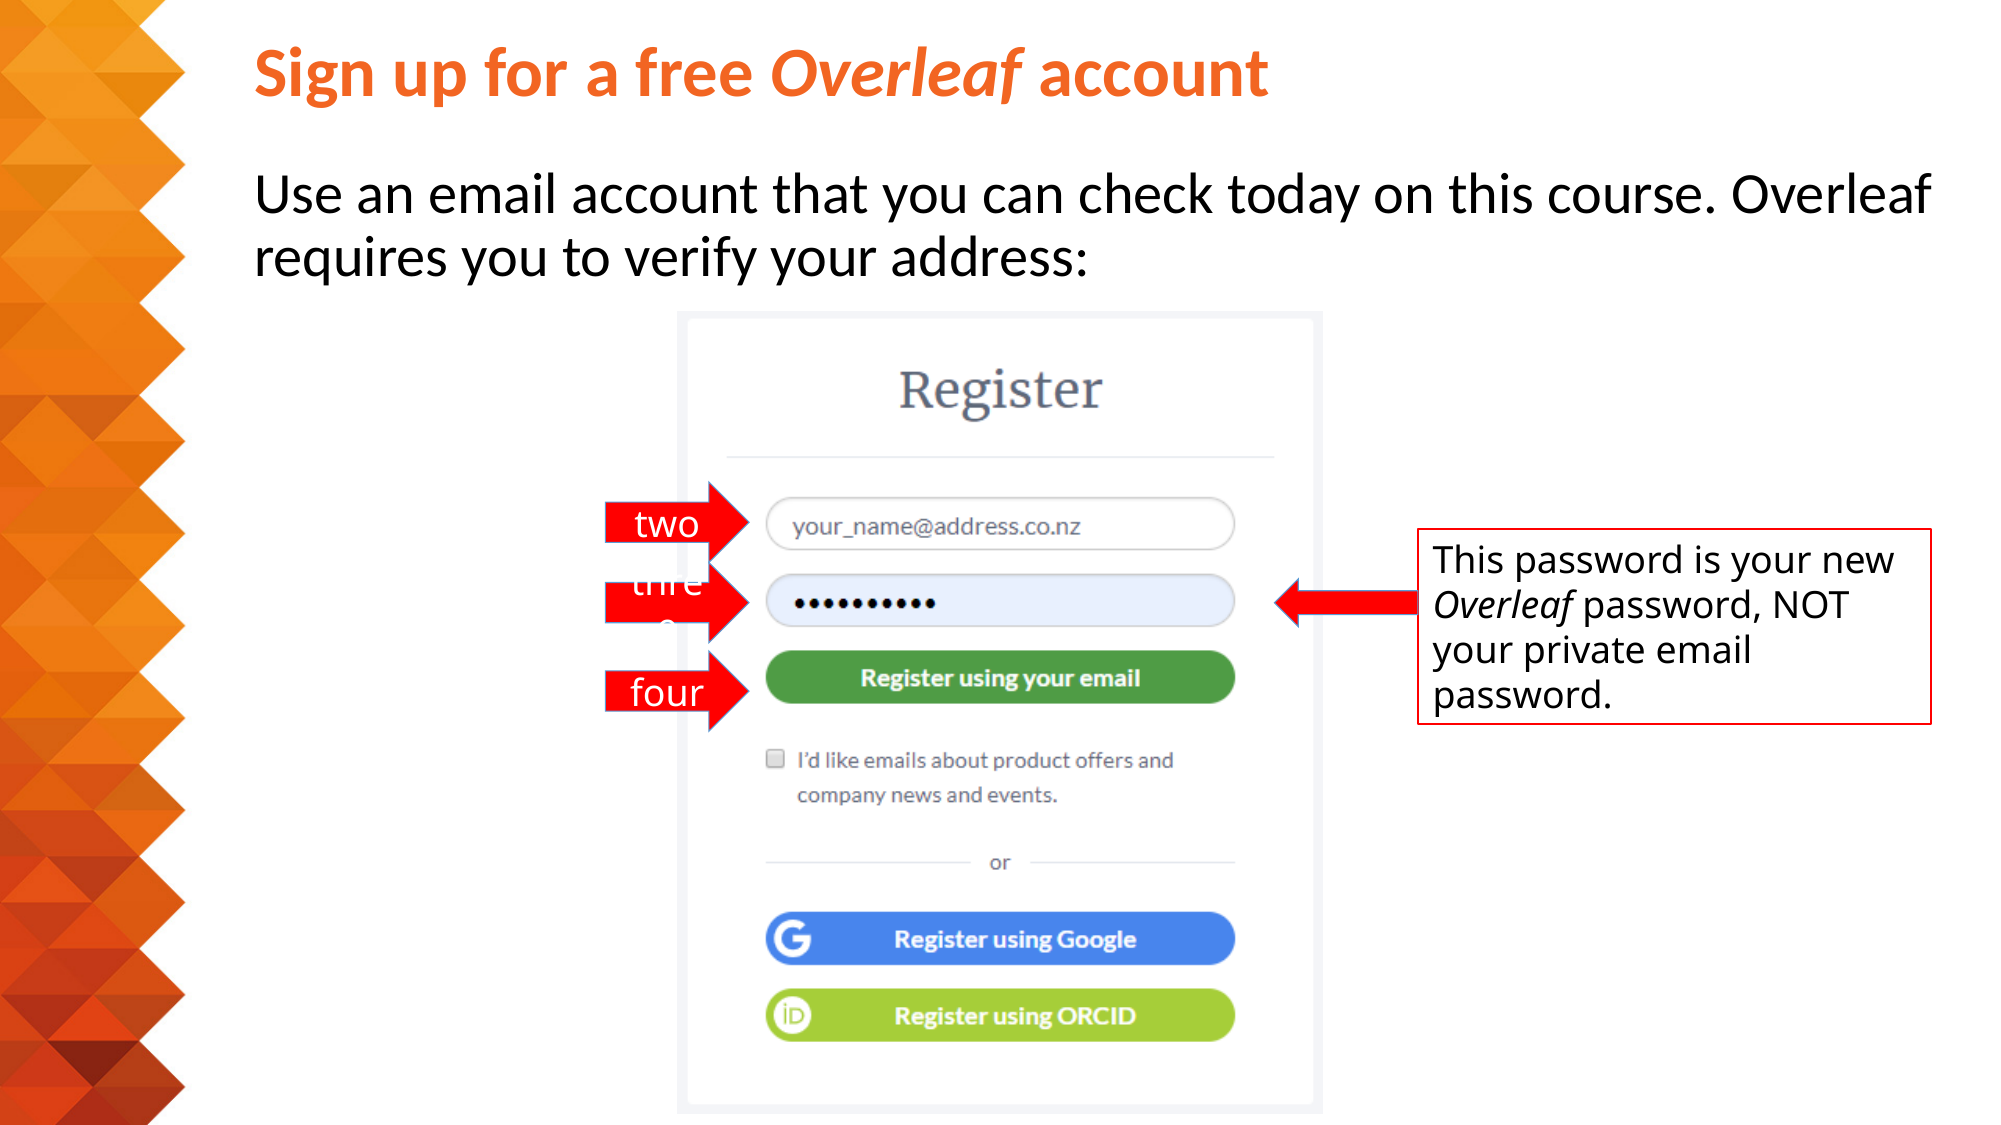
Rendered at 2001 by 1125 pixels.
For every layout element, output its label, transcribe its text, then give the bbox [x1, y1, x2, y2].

list Use an email account that you can check today on this course. Overleaf requires you to verify your address: [239, 156, 1965, 1110]
picture [0, 0, 2001, 1125]
text_box [1323, 590, 1419, 616]
title Sign up for a free Overleaf account [239, 27, 1965, 120]
text_box three [604, 581, 677, 624]
text_box four [604, 670, 677, 712]
text_box two [604, 501, 677, 543]
text_box This password is your new Overleaf password, NOT your private email password. [1417, 528, 1931, 724]
